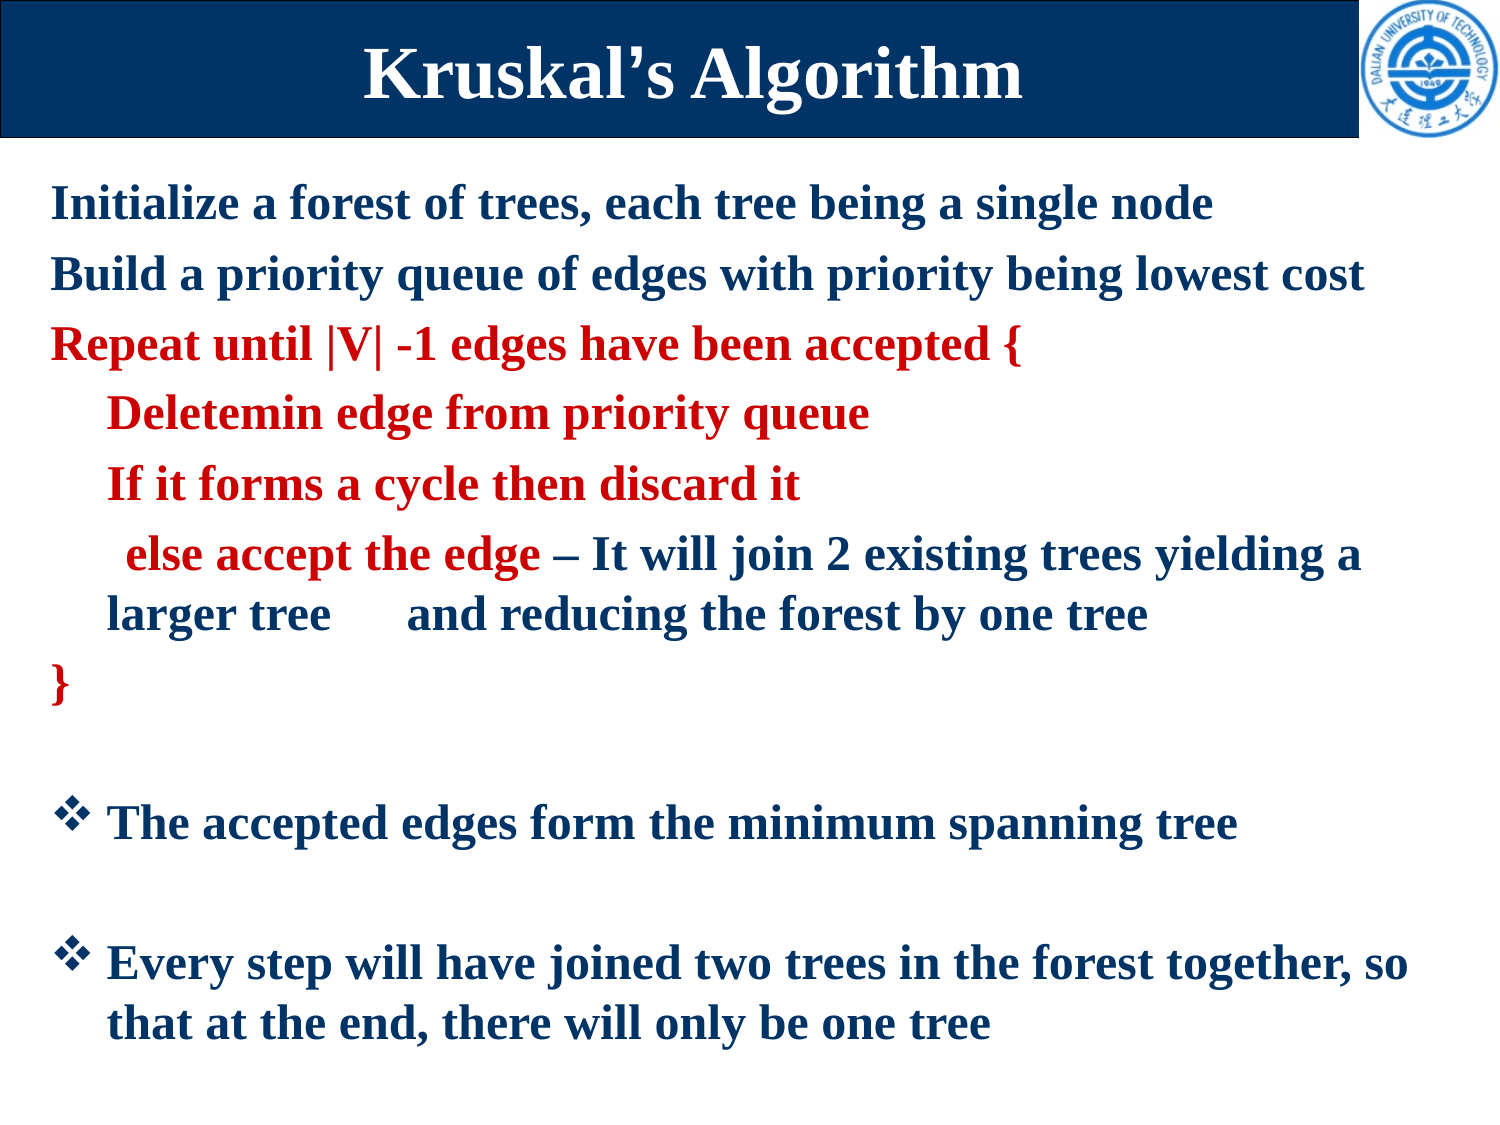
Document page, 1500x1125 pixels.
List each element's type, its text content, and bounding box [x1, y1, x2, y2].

list Initialize a forest of trees, each tree being a single node Build a priority queue of edges with priority being lowest cost Repeat until |V| -1 edges have been accepted { Deletemin edge from priority queue If it forms a cycle then discard it else accept the edge – It will join 2 existing trees yielding a larger tree and reducing the forest by one tree } The accepted edges form the minimum spanning tree Every step will have joined two trees in the forest together, so that at the end, there will only be one tree [35, 162, 1500, 1024]
picture [1359, 0, 1500, 138]
title Kruskal’s Algorithm [37, 12, 1350, 125]
